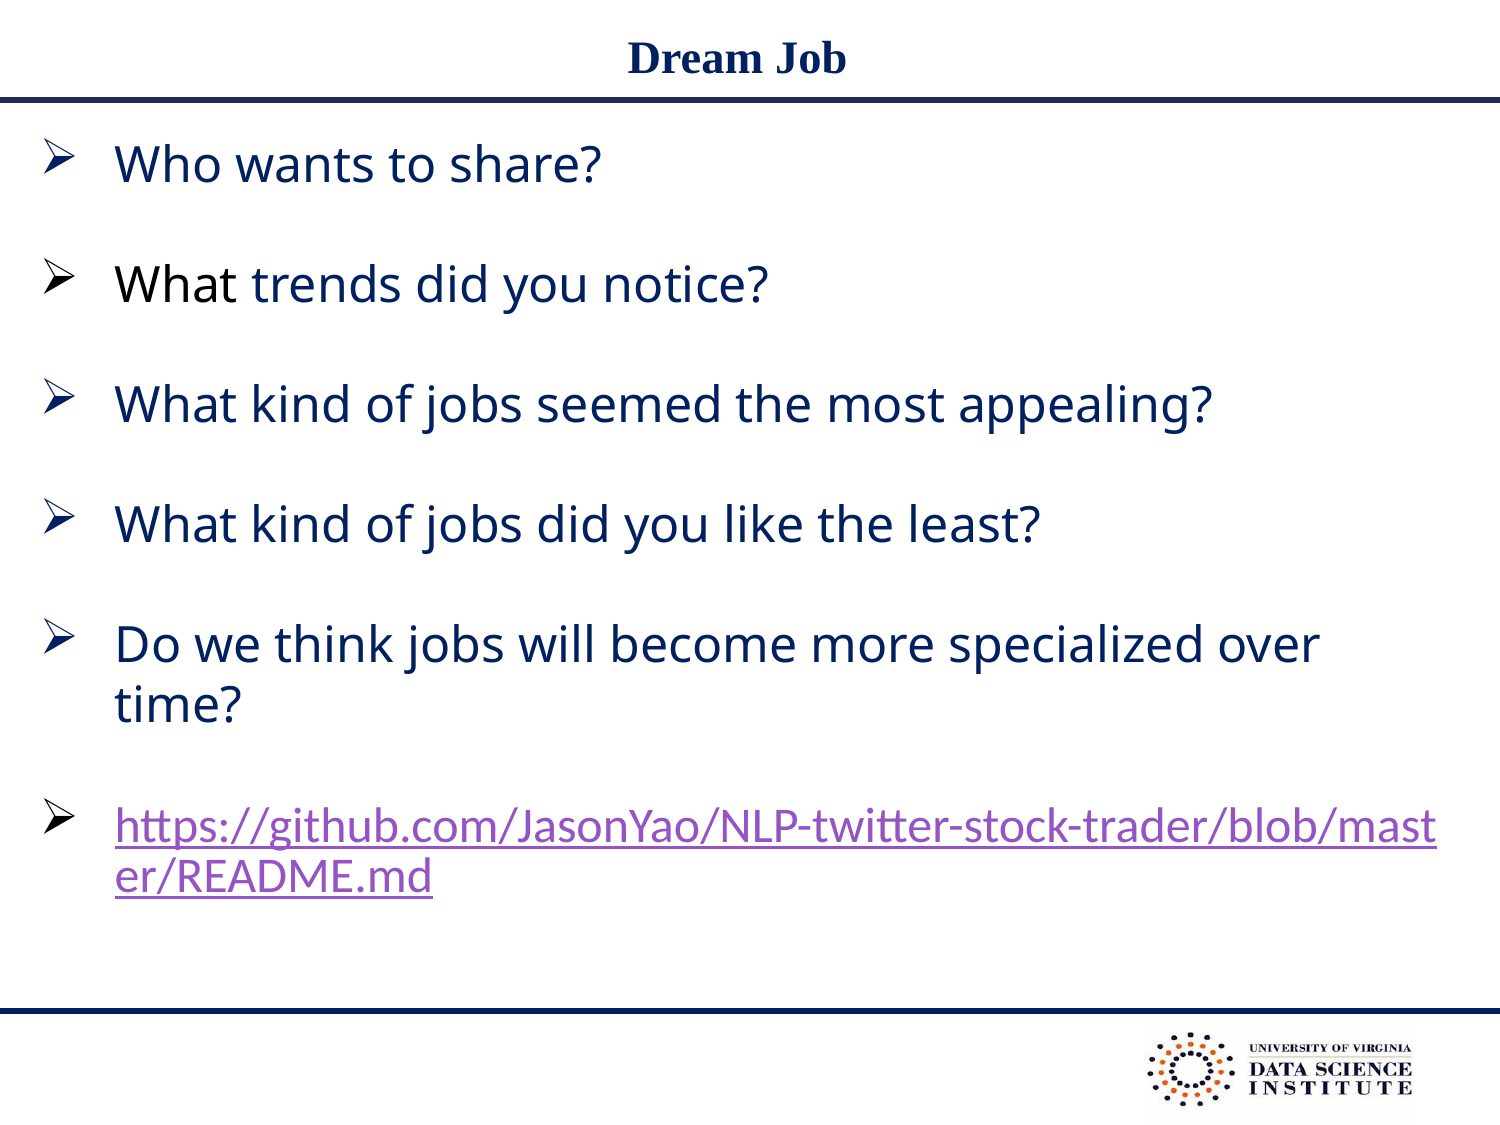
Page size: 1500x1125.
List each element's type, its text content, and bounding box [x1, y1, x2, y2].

title Dream Job [62, 12, 1413, 99]
picture [1145, 1040, 1413, 1125]
text_box Who wants to share? What trends did you notice? What kind of jobs seemed the most appealing? What kind of jobs did you like the least? Do we think jobs will become more specialized over time? https://github.com/JasonYao/NLP-twitter-stock-trader/blob/master/README.md [0, 124, 1458, 1040]
